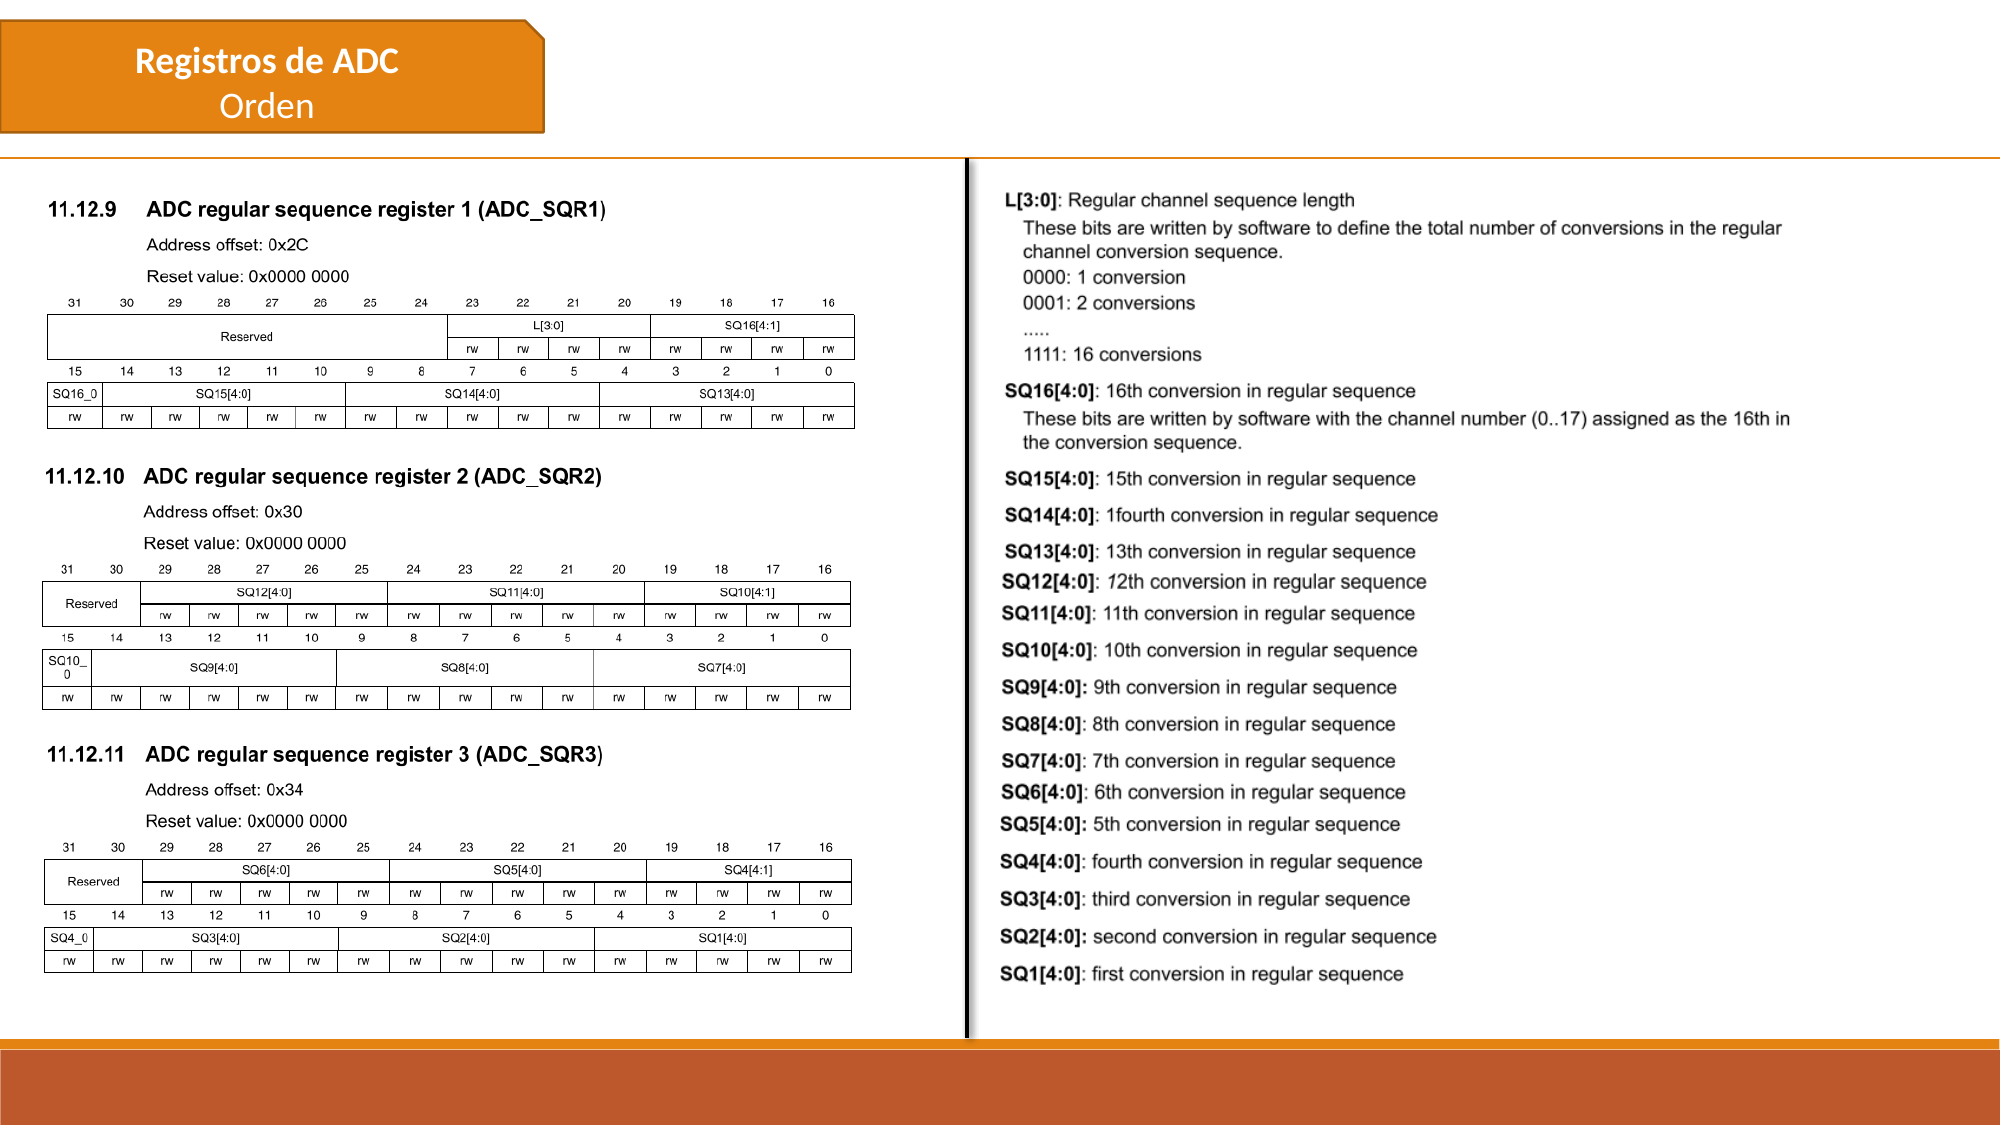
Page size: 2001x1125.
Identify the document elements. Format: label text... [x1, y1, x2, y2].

picture [39, 742, 858, 982]
text_box Registros de ADC Orden [0, 19, 545, 134]
picture [39, 460, 858, 717]
picture [999, 183, 1801, 811]
picture [1000, 812, 1462, 997]
picture [39, 194, 858, 435]
